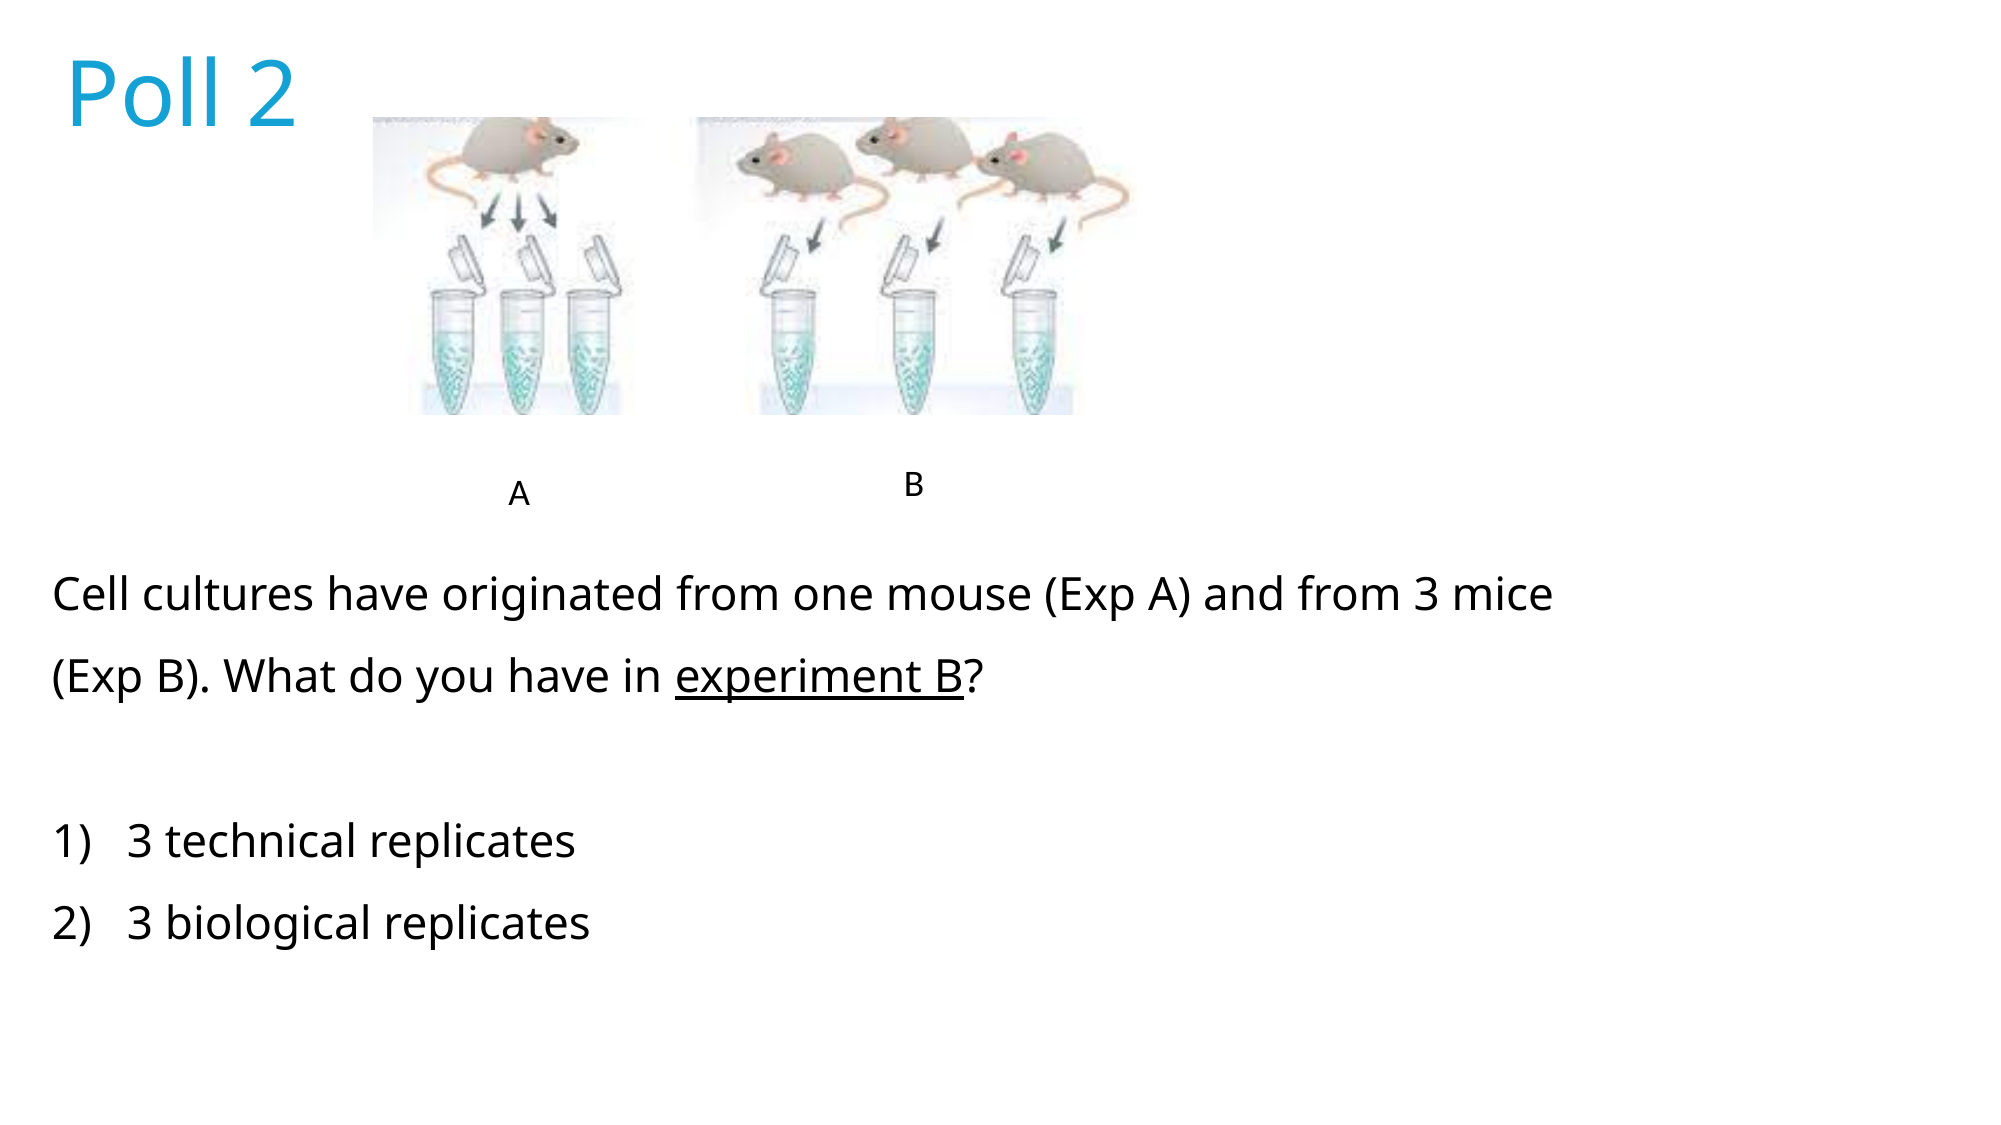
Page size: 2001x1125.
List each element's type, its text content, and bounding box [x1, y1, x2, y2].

text_box Poll 2 [50, 27, 315, 153]
text_box Cell cultures have originated from one mouse (Exp A) and from 3 mice (Exp B). What do you have in experiment B? 3 technical replicates 3 biological replicates [37, 529, 1604, 957]
text_box A [493, 460, 581, 521]
text_box B [889, 451, 977, 512]
picture [372, 117, 1137, 415]
